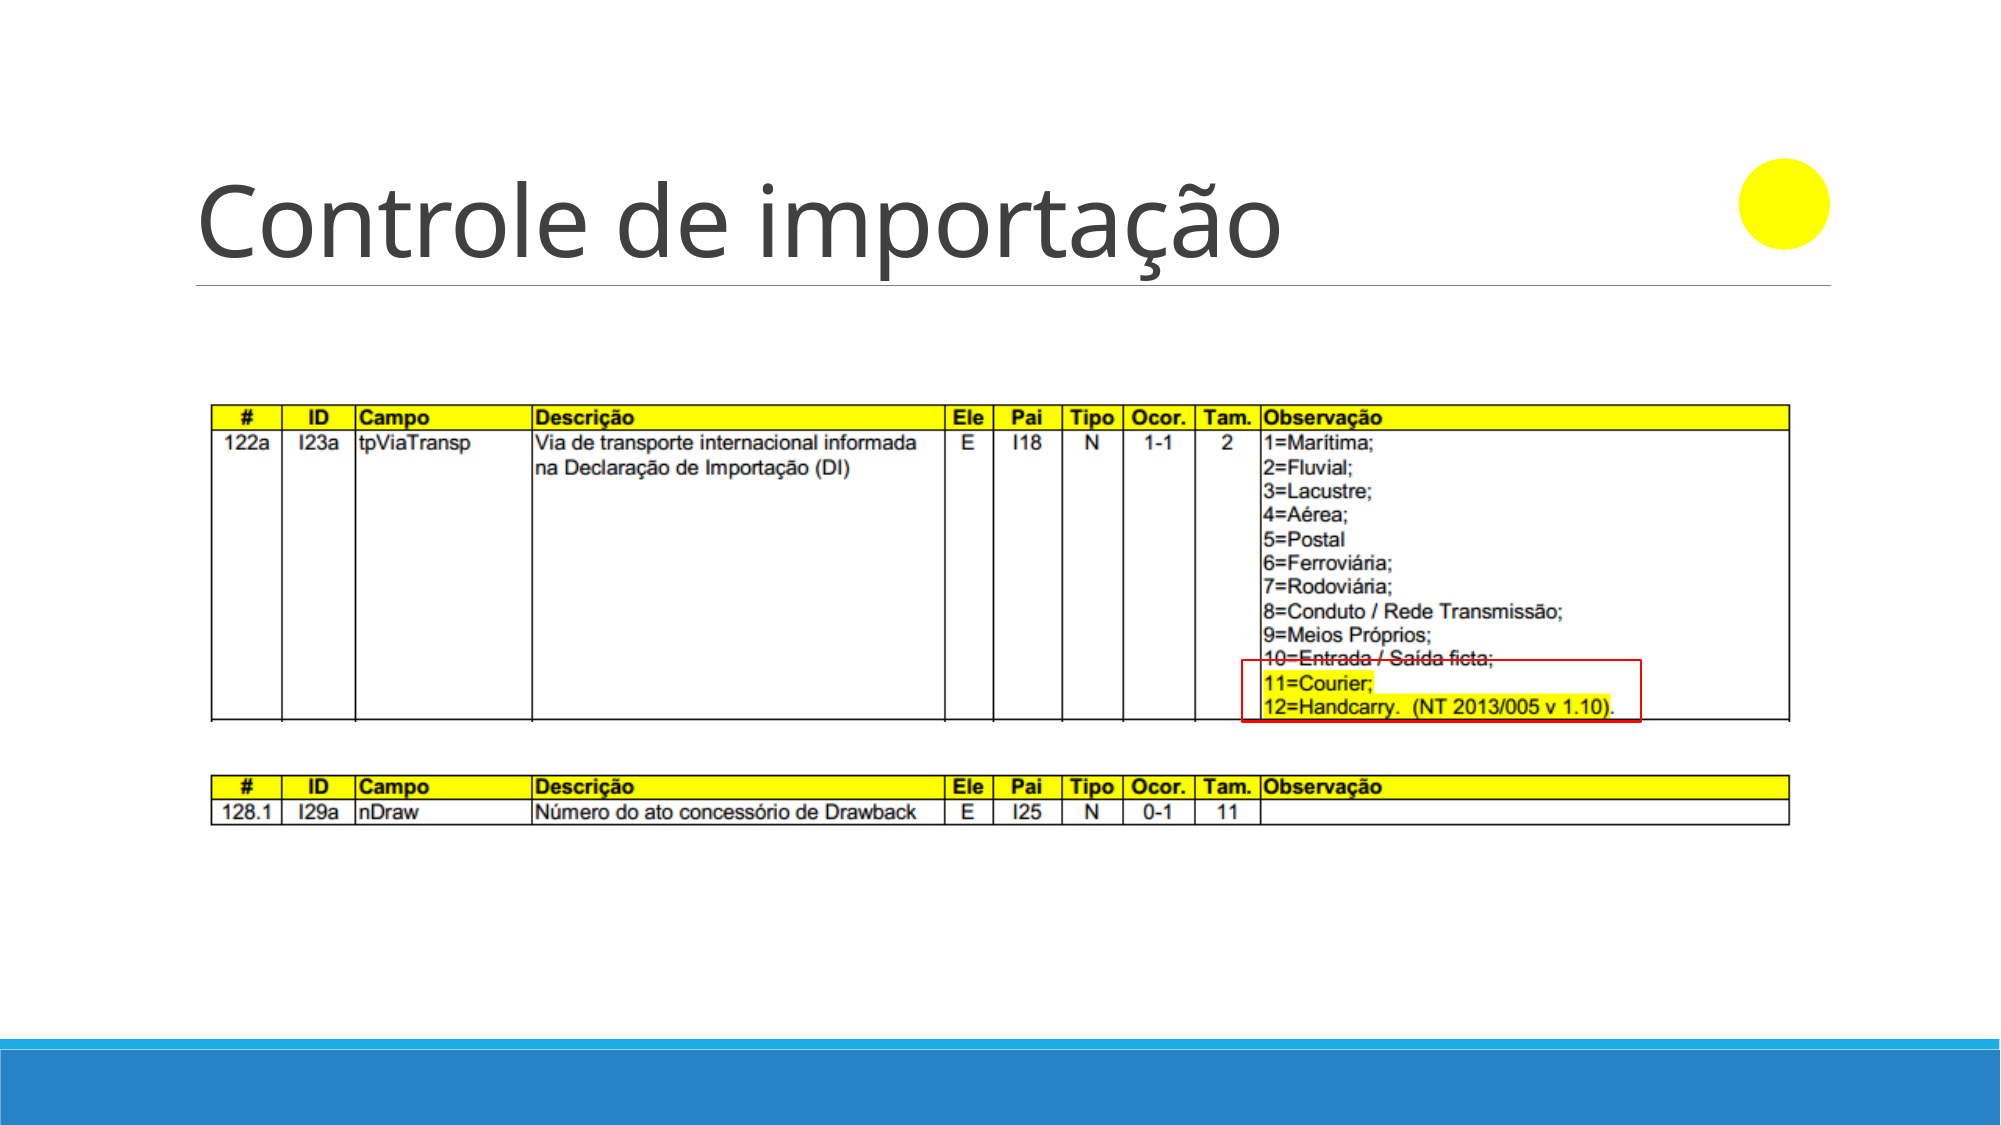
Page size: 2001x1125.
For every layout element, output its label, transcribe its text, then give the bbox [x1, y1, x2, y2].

text_box [1737, 157, 1832, 251]
title Controle de importação [180, 47, 1830, 285]
picture [207, 402, 1792, 723]
picture [200, 764, 1810, 841]
